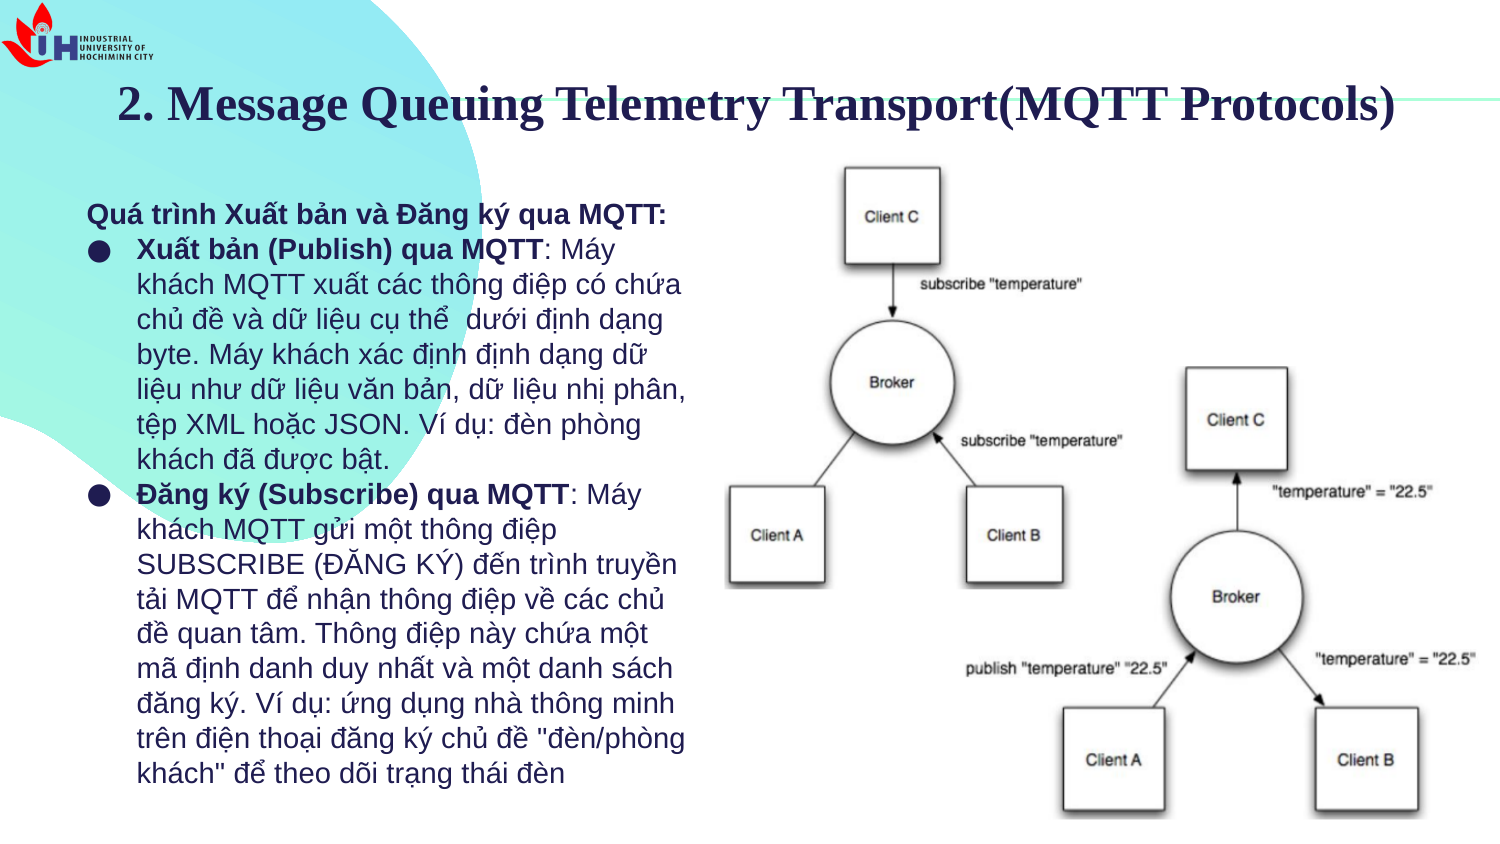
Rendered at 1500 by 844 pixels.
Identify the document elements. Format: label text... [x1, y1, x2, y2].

picture [711, 149, 1500, 826]
title 2. Message Queuing Telemetry Transport(MQTT Protocols) [102, 55, 1455, 144]
text_box [159, 0, 423, 55]
picture [0, 0, 157, 69]
list Quá trình Xuất bản và Đăng ký qua MQTT: Xuất bản (Publish) qua MQTT: Máy khách MQTT xuất các thông điệp có chứa chủ đề và dữ liệu cụ thể dưới định dạng byte. Máy khách xác định định dạng dữ liệu như dữ liệu văn bản, dữ liệu nhị phân, tệp XML hoặc JSON. Ví dụ: đèn phòng khách đã được bật. Đăng ký (Subscribe) qua MQTT: Máy khách MQTT gửi một thông điệp SUBSCRIBE (ĐĂNG KÝ) đến trình truyền tải MQTT để nhận thông điệp về các chủ đề quan tâm. Thông điệp này chứa một mã định danh duy nhất và một danh sách đăng ký. Ví dụ: ứng dụng nhà thông minh trên điện thoại đăng ký chủ đề "đèn/phòng khách" để theo dõi trạng thái đèn [46, 145, 712, 772]
text_box [0, 77, 471, 435]
